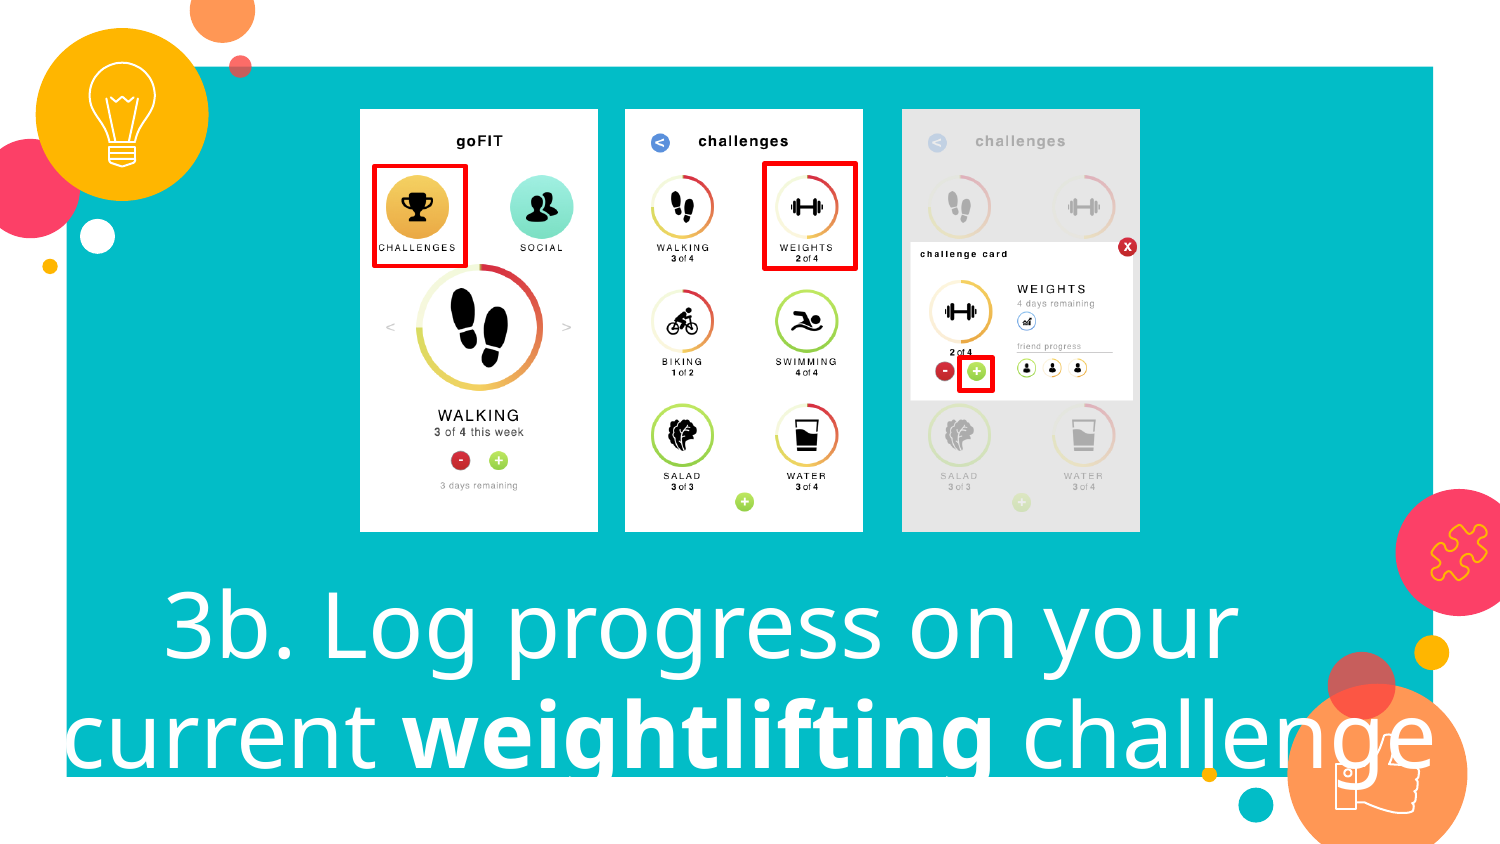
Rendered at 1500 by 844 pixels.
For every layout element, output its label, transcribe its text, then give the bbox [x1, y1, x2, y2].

title 3b. Log progress on your current weightlifting challenge [0, 581, 1500, 773]
picture [360, 109, 598, 532]
picture [902, 109, 1140, 532]
picture [625, 109, 863, 532]
